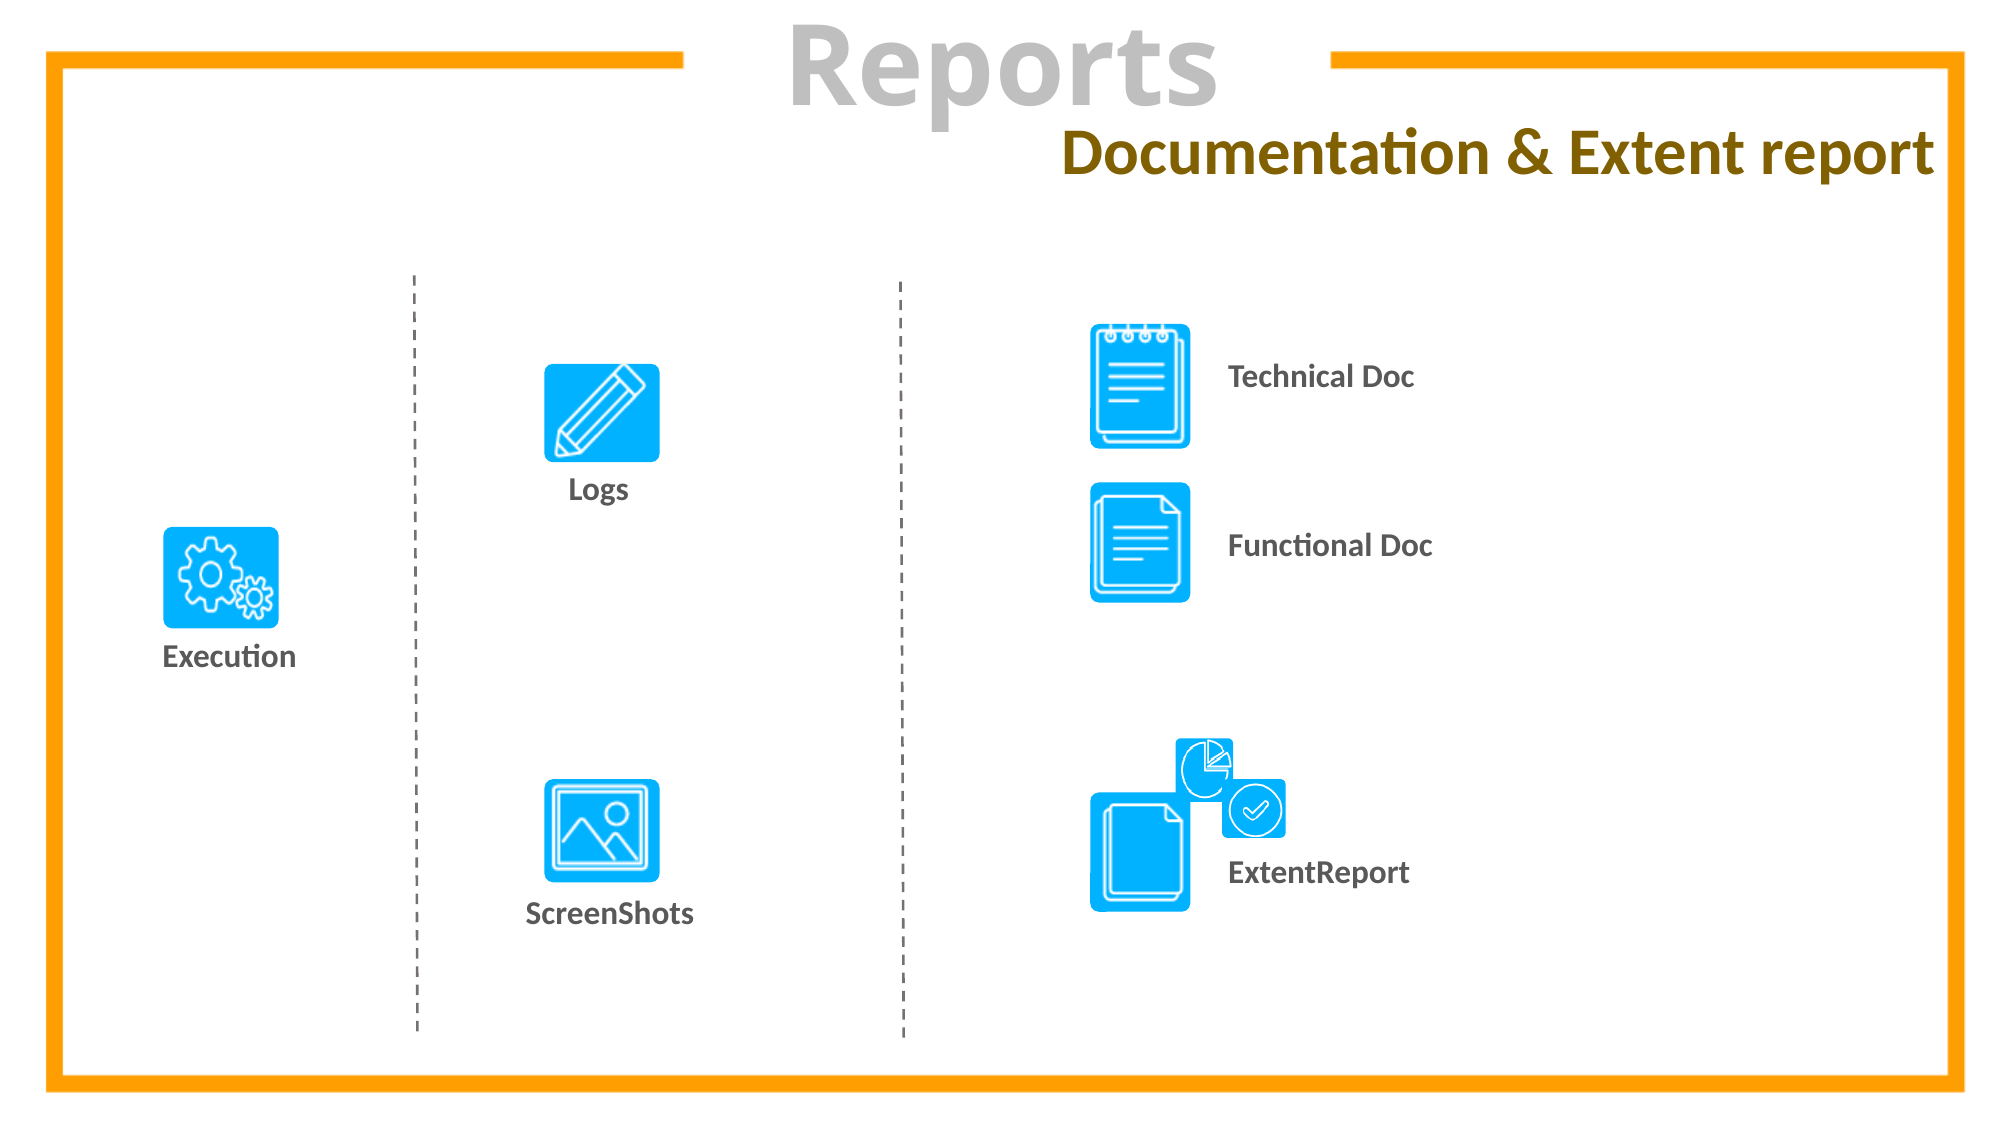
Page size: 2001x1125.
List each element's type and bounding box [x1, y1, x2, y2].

text_box [414, 275, 418, 1035]
text_box [900, 281, 904, 1042]
picture [0, 0, 2000, 1125]
